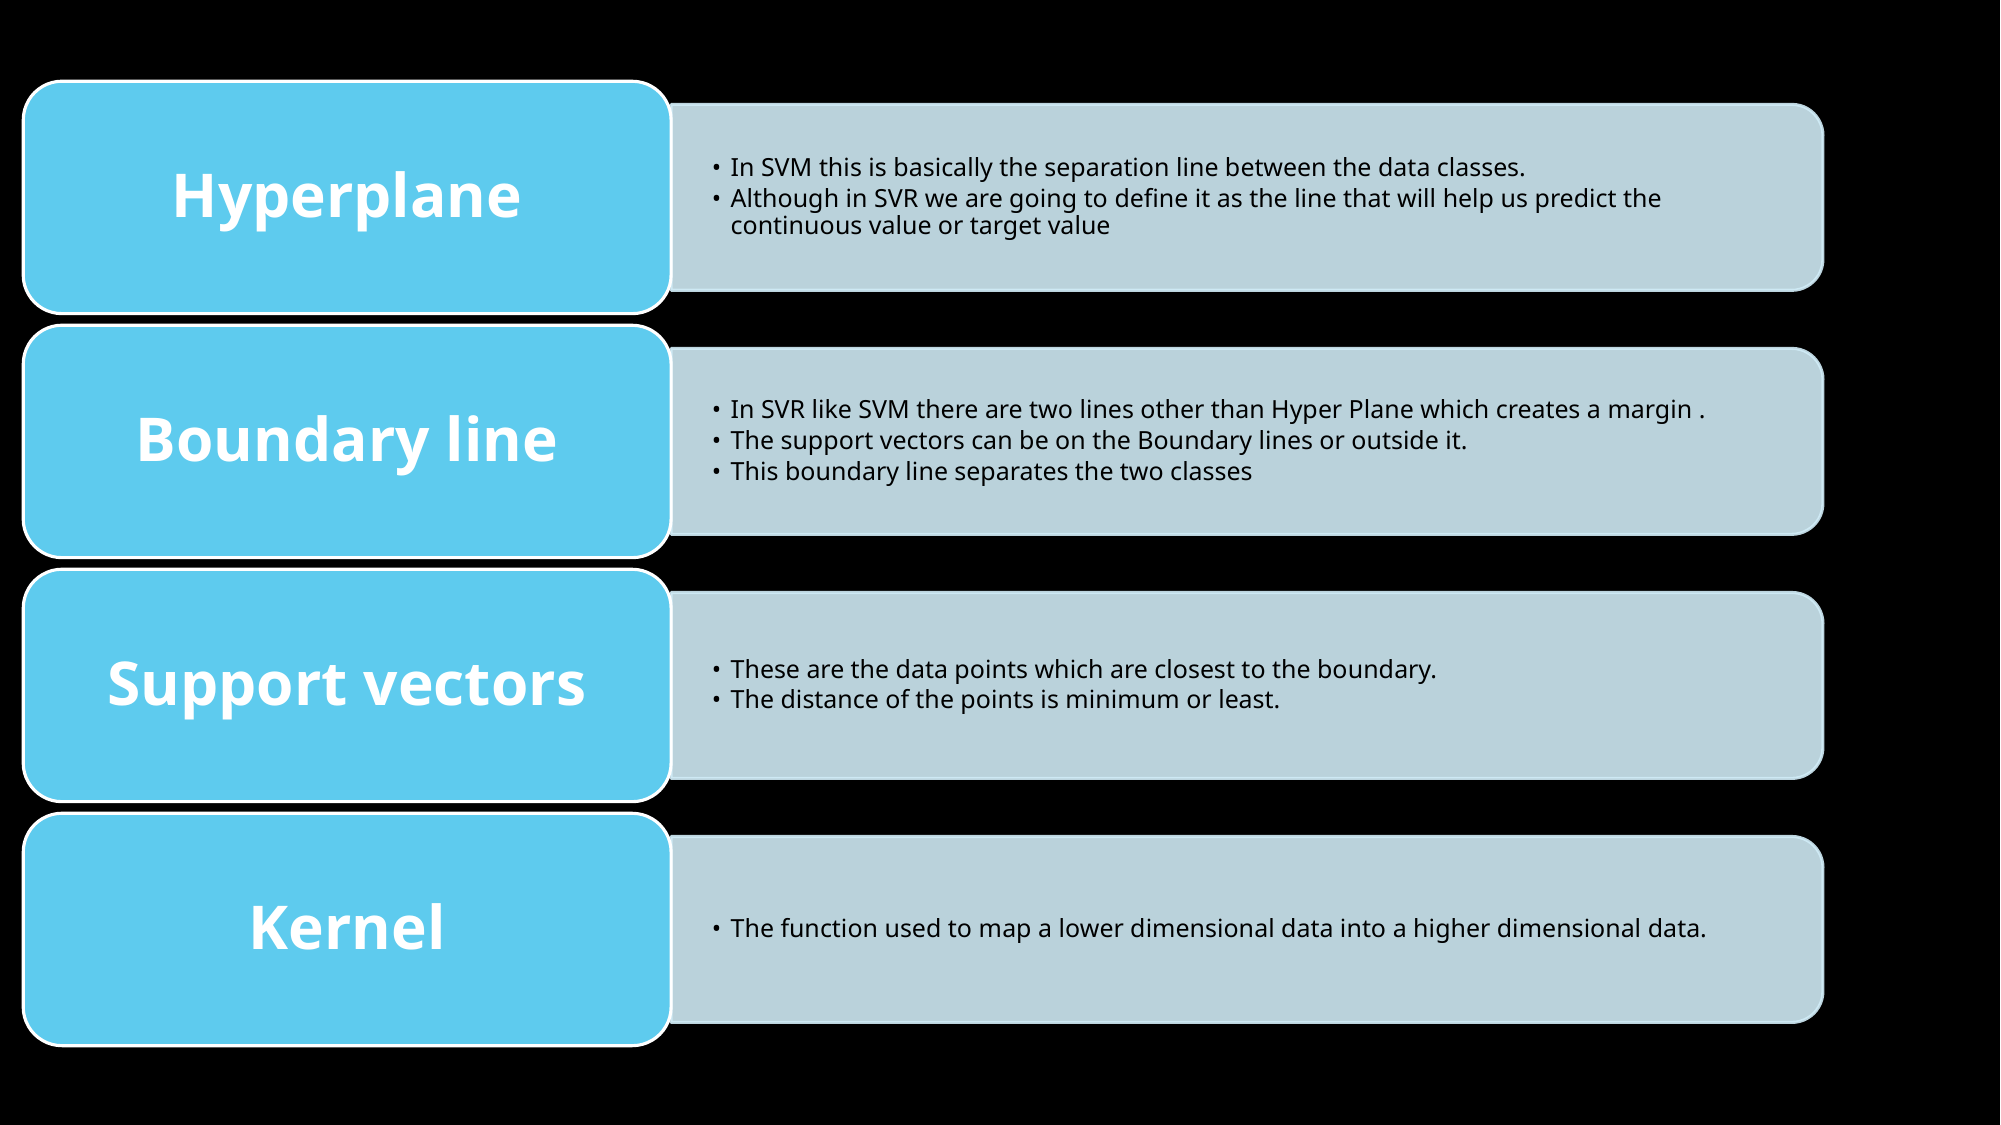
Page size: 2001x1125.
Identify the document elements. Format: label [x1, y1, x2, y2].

text_box [23, 80, 1824, 1046]
text_box [0, 46, 1945, 986]
